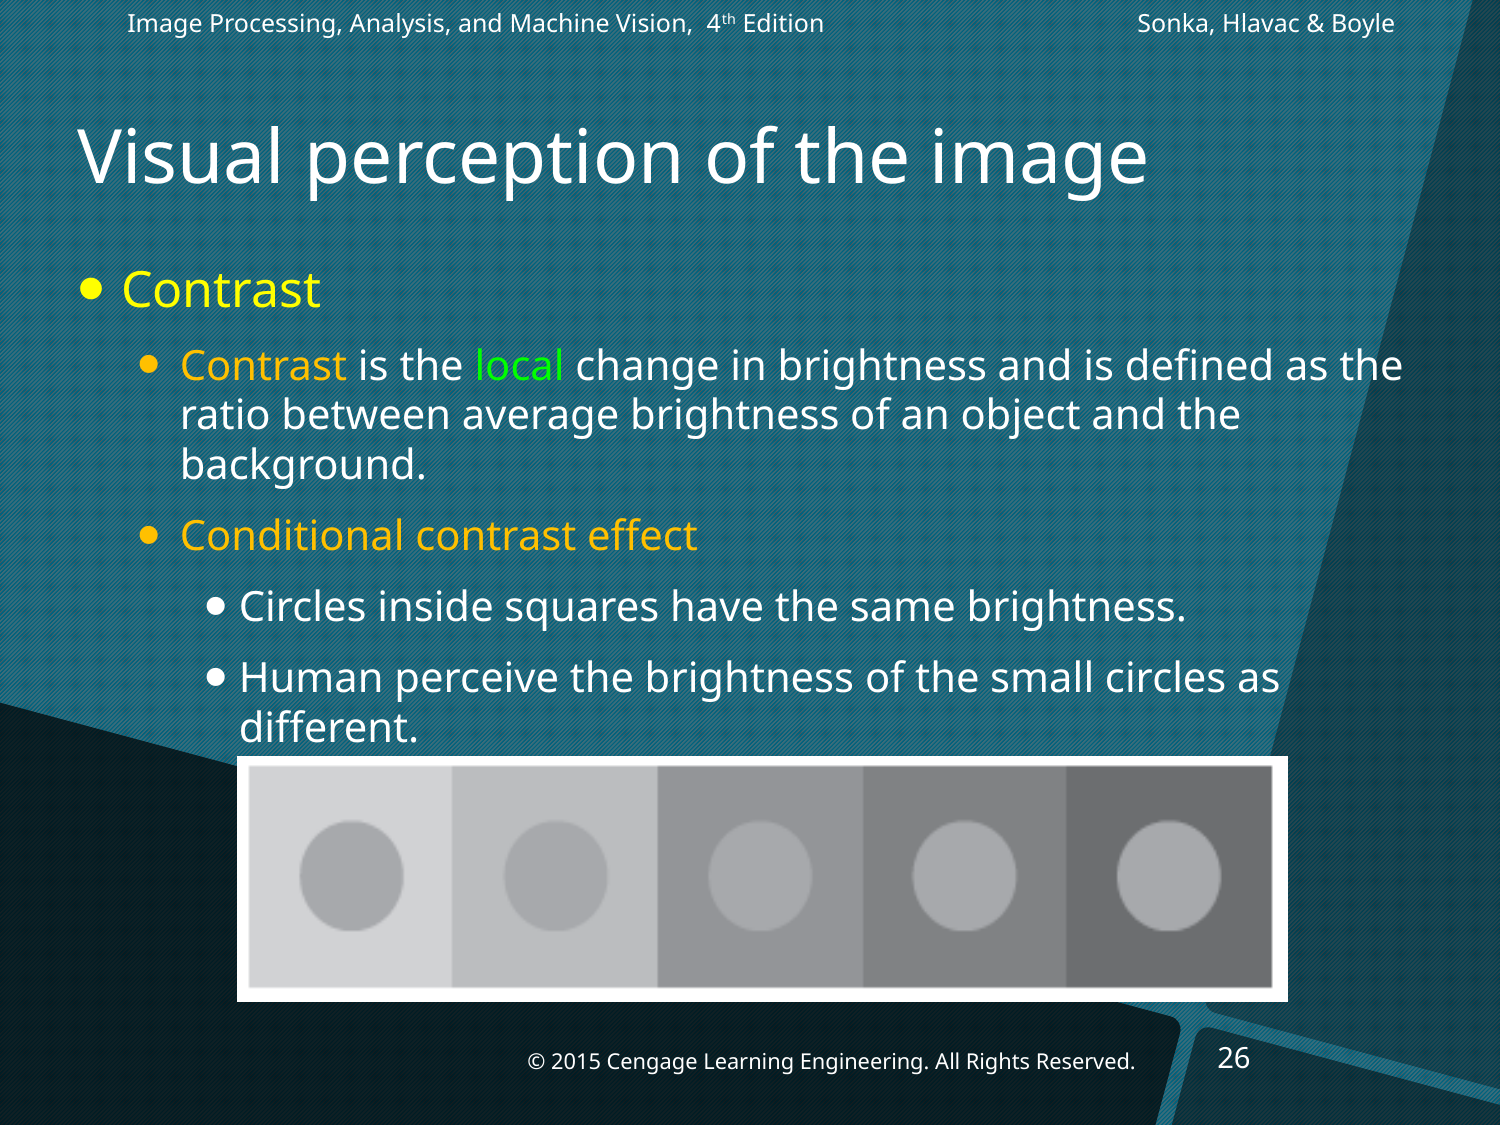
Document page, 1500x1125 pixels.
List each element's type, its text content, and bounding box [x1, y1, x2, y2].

text_box Image Processing, Analysis, and Machine Vision, 4th Edition Sonka, Hlavac & Boyle [112, 0, 1413, 45]
list Contrast Contrast is the local change in brightness and is defined as the ratio between average brightness of an object and the background. Conditional contrast effect Circles inside squares have the same brightness. Human perceive the brightness of the small circles as different. [62, 249, 1463, 1007]
title Visual perception of the image [62, 82, 1463, 225]
picture [236, 756, 1288, 1002]
footer © 2015 Cengage Learning Engineering. All Rights Reserved. [512, 1032, 1163, 1093]
slide_number 26 [1202, 1024, 1463, 1094]
